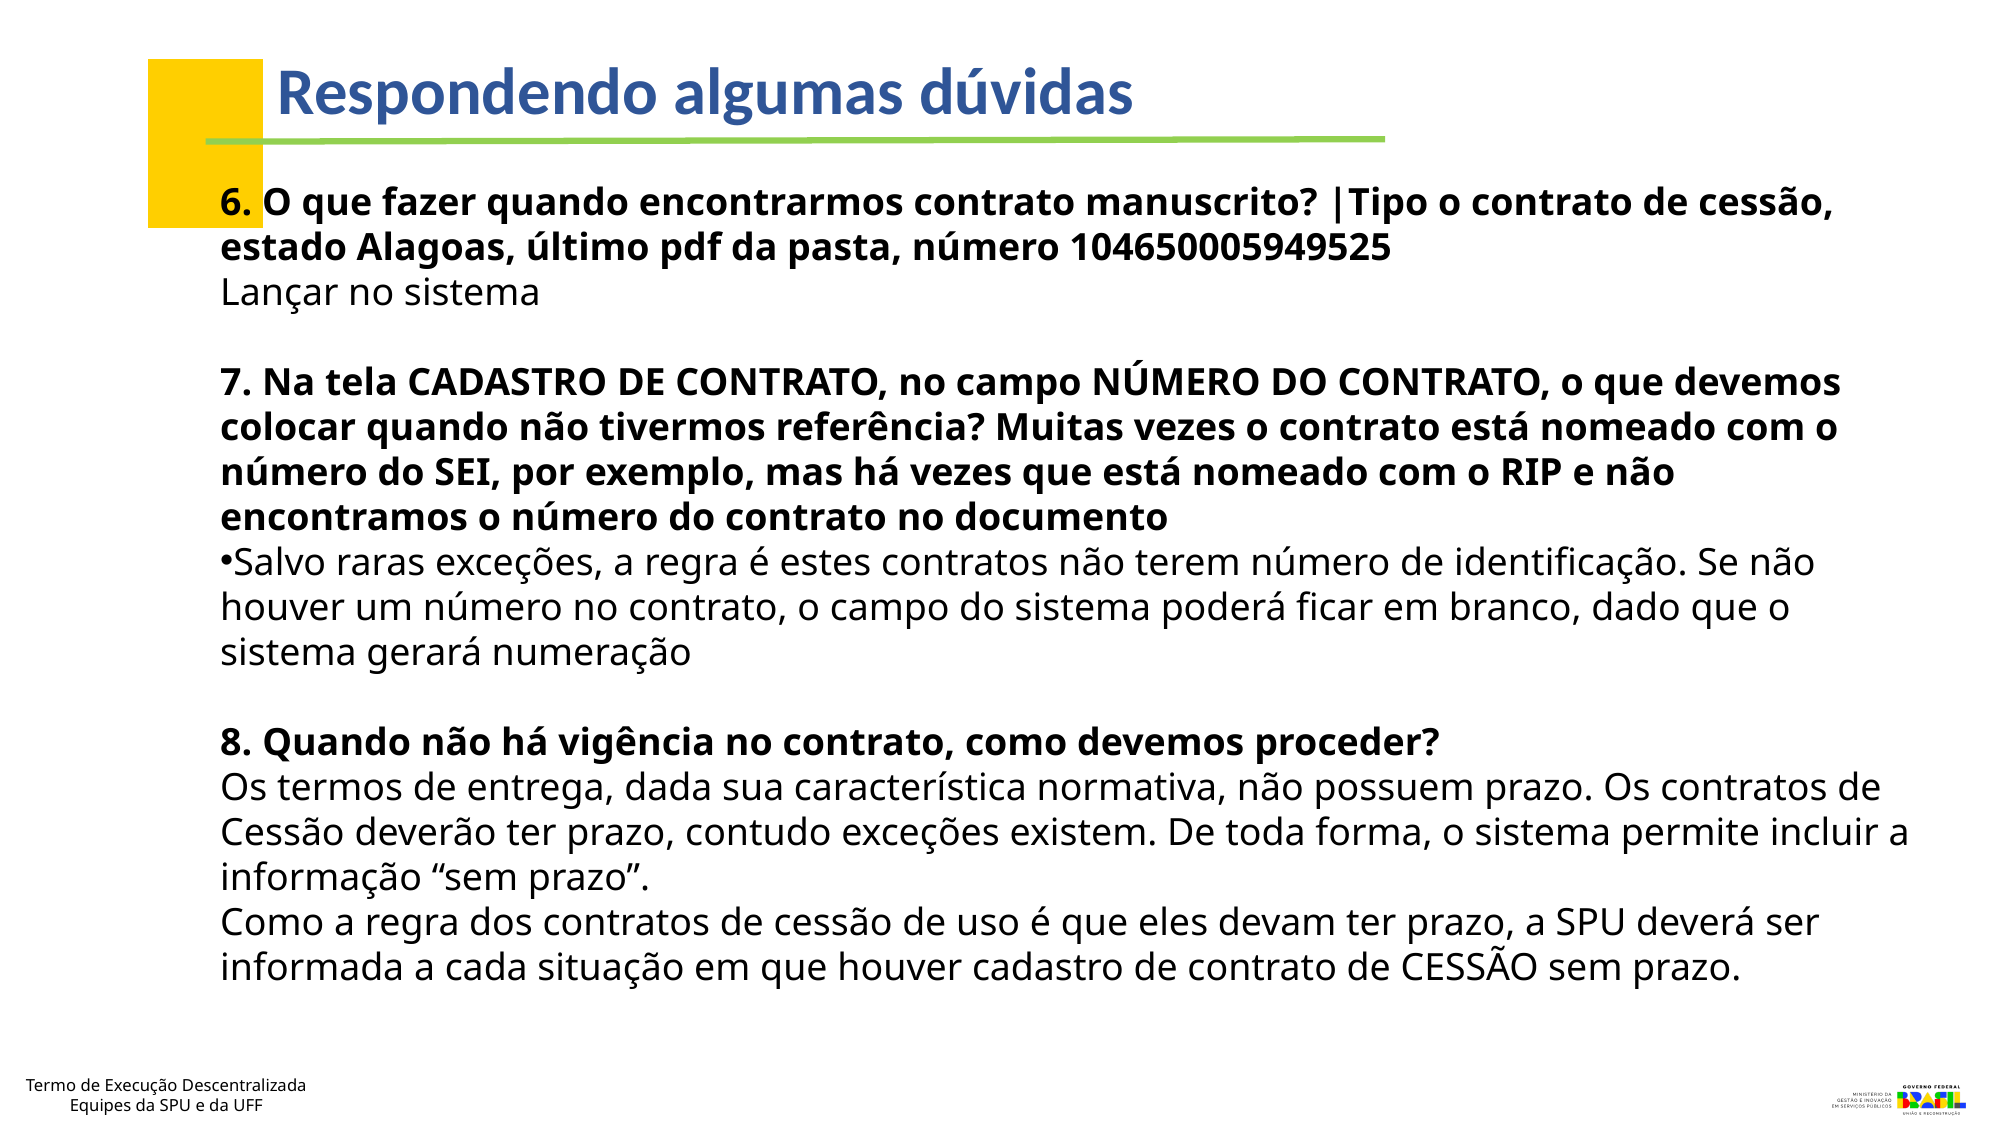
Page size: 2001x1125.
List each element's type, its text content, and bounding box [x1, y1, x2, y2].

picture [1827, 1079, 1977, 1119]
text_box Termo de Execução Descentralizada Equipes da SPU e da UFF [0, 1067, 345, 1123]
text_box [147, 59, 264, 229]
text_box 6. O que fazer quando encontrarmos contrato manuscrito? |Tipo o contrato de cessão, estado Alagoas, último pdf da pasta, número 104650005949525 Lançar no sistema 7. Na tela CADASTRO DE CONTRATO, no campo NÚMERO DO CONTRATO, o que devemos colocar quando não tivermos referência? Muitas vezes o contrato está nomeado com o número do SEI, por exemplo, mas há vezes que está nomeado com o RIP e não encontramos o número do contrato no documento Salvo raras exceções, a regra é estes contratos não terem número de identificação. Se não houver um número no contrato, o campo do sistema poderá ficar em branco, dado que o sistema gerará numeração 8. Quando não há vigência no contrato, como devemos proceder? Os termos de entrega, dada sua característica normativa, não possuem prazo. Os contratos de Cessão deverão ter prazo, contudo exceções existem. De toda forma, o sistema permite incluir a informação “sem prazo”. Como a regra dos contratos de cessão de uso é que eles devam ter prazo, a SPU deverá ser informada a cada situação em que houver cadastro de contrato de CESSÃO sem prazo. [205, 170, 1927, 1085]
text_box Respondendo algumas dúvidas [263, 40, 1238, 136]
